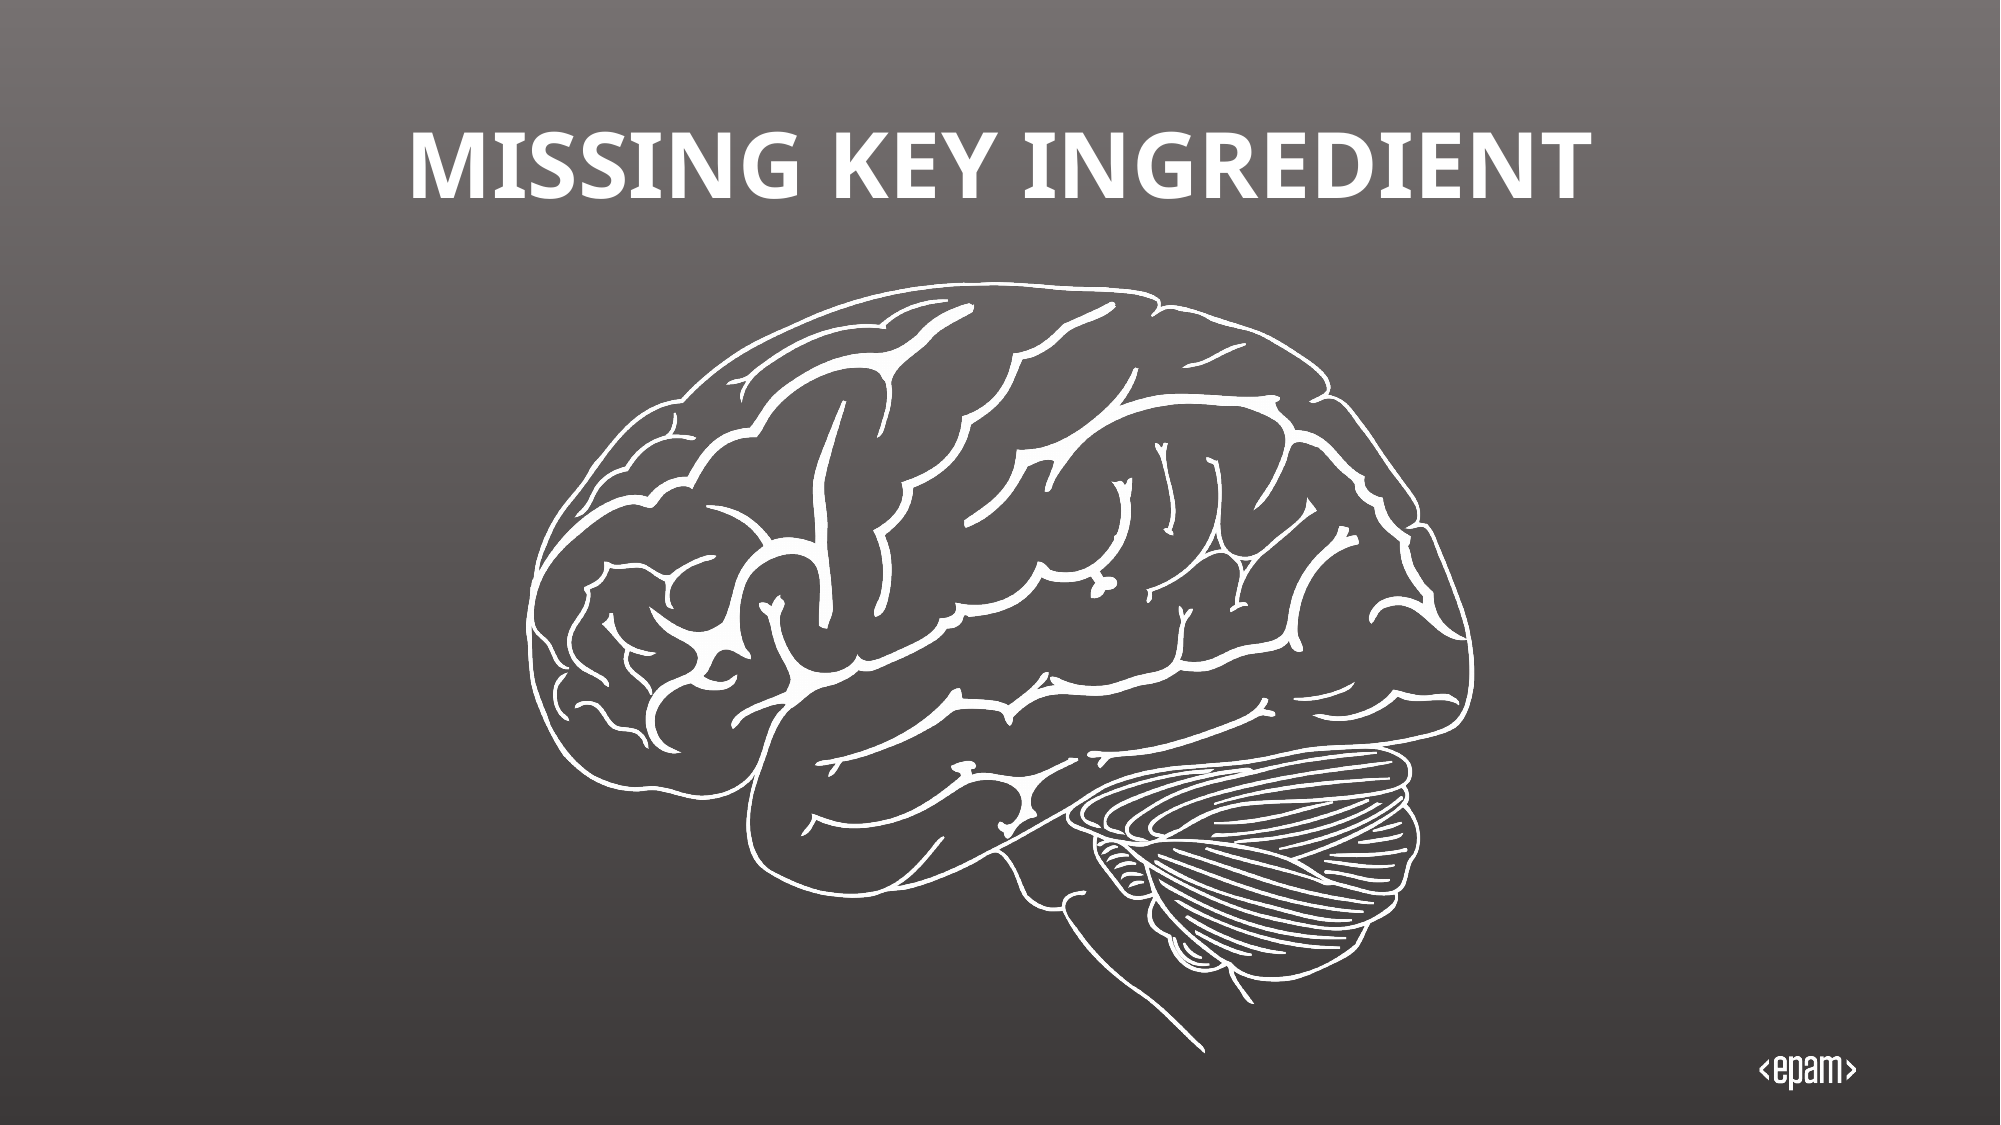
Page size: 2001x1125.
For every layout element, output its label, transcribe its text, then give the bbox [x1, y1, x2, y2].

picture [1752, 1052, 1863, 1094]
title MISSING KEY INGREDIENT [137, 59, 1863, 278]
picture [521, 277, 1479, 1057]
